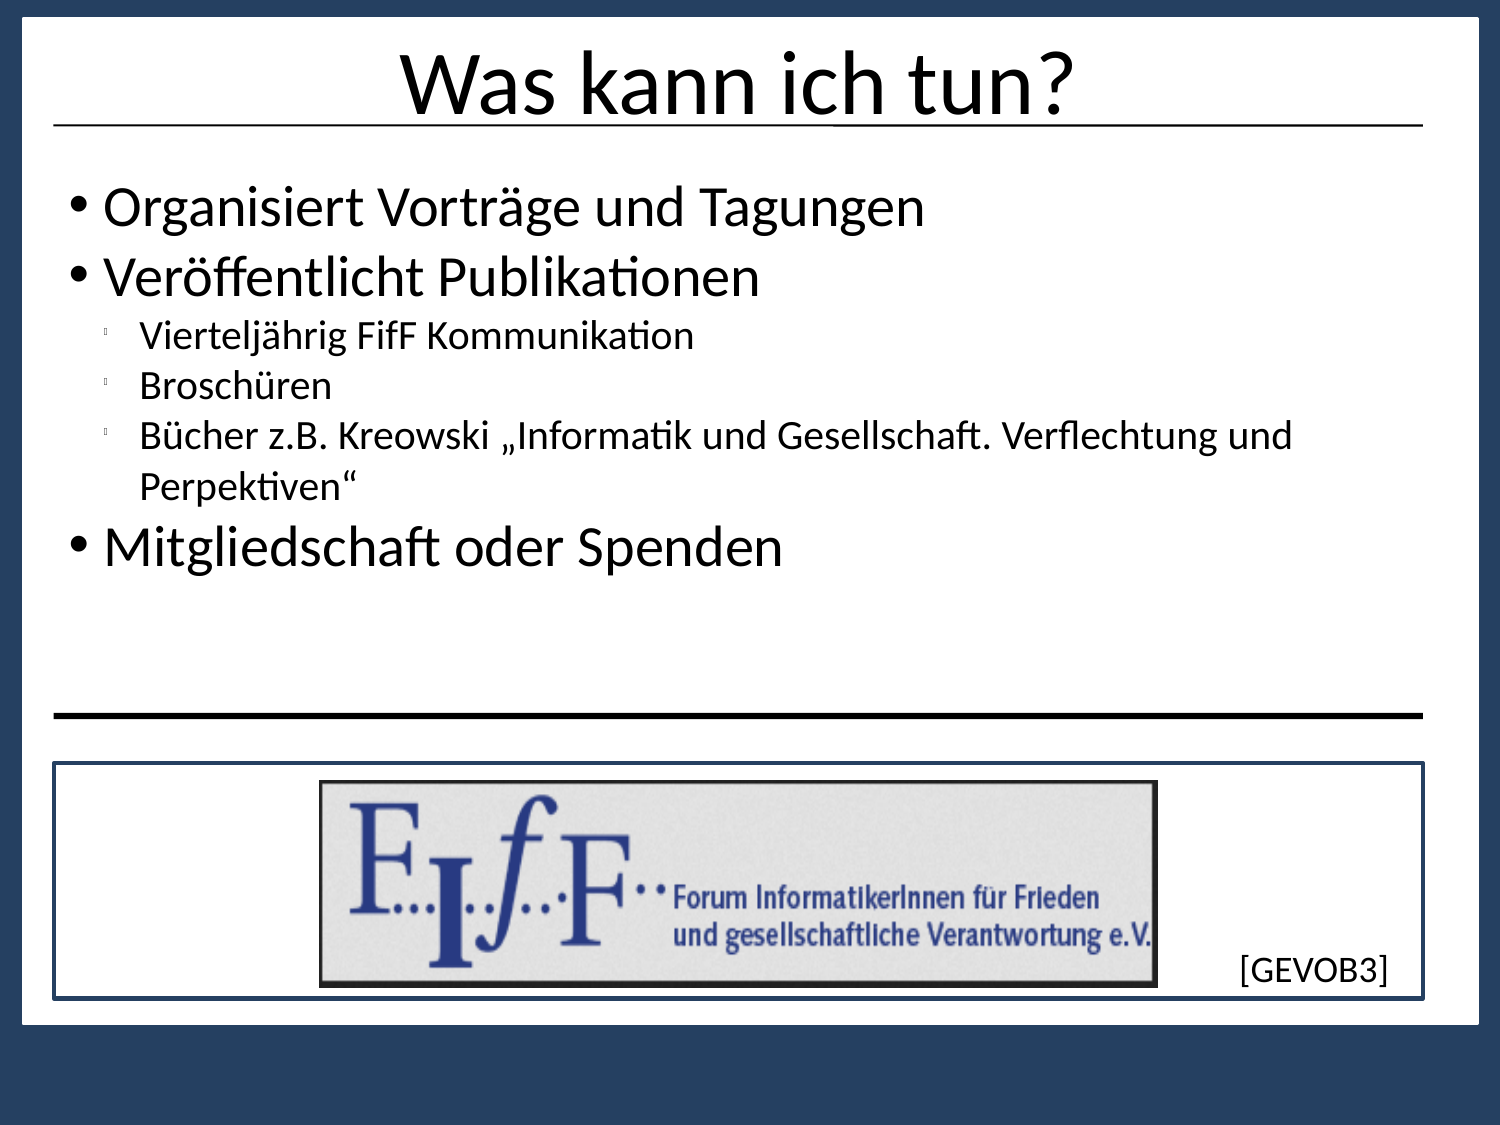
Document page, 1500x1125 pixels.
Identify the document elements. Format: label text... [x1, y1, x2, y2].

text_box [GEVOB3] [1224, 938, 1441, 998]
text_box Organisiert Vorträge und Tagungen Veröffentlicht Publikationen Vierteljährig FifF Kommunikation Broschüren Bücher z.B. Kreowski „Informatik und Gesellschaft. Verflechtung und Perpektiven“ Mitgliedschaft oder Spenden [53, 160, 1425, 728]
text_box Was kann ich tun? [53, 30, 1425, 126]
picture [318, 779, 1158, 988]
text_box [53, 763, 1423, 999]
